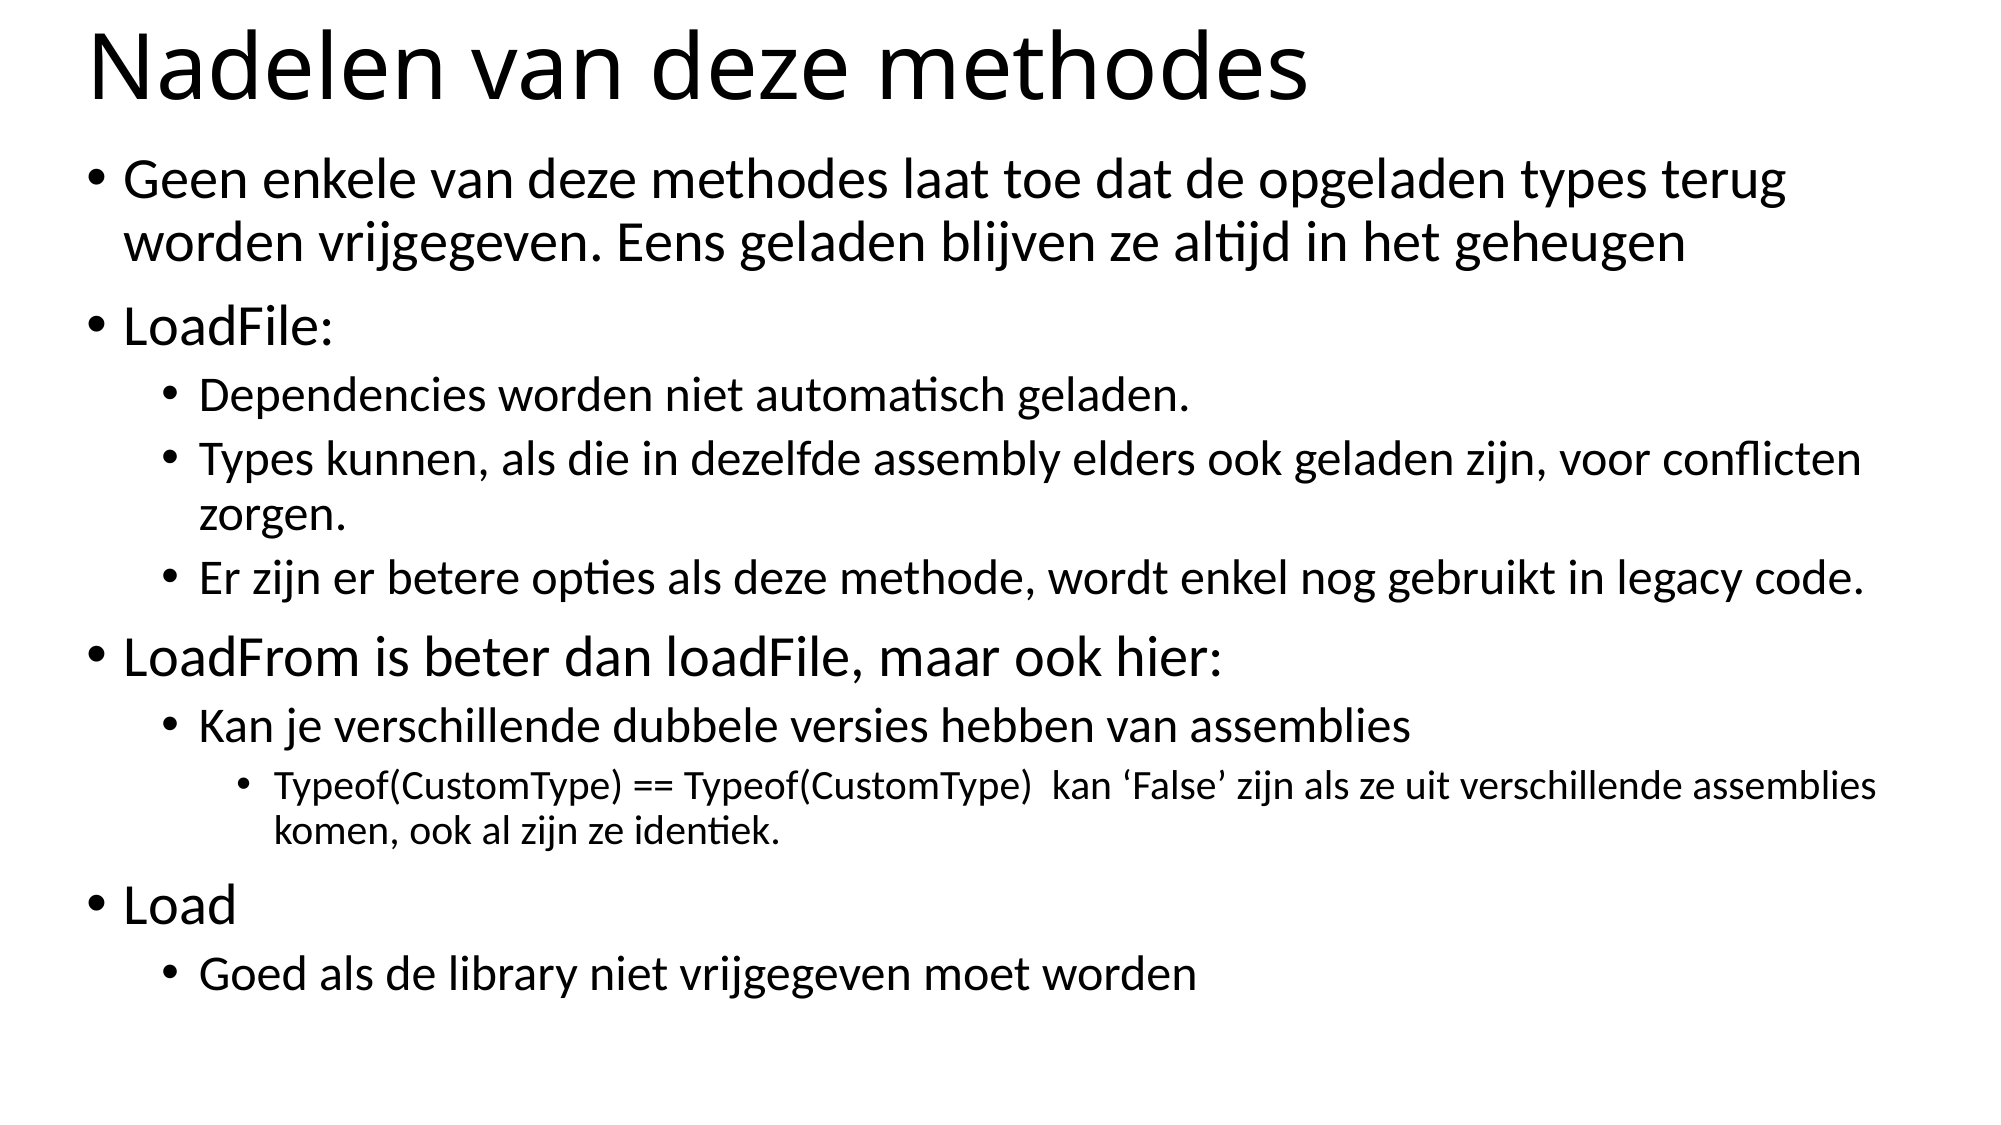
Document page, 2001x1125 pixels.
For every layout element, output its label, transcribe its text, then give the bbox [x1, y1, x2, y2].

title Nadelen van deze methodes [71, 9, 1863, 131]
list Geen enkele van deze methodes laat toe dat de opgeladen types terug worden vrijgegeven. Eens geladen blijven ze altijd in het geheugen LoadFile: Dependencies worden niet automatisch geladen. Types kunnen, als die in dezelfde assembly elders ook geladen zijn, voor conflicten zorgen. Er zijn er betere opties als deze methode, wordt enkel nog gebruikt in legacy code. LoadFrom is beter dan loadFile, maar ook hier: Kan je verschillende dubbele versies hebben van assemblies Typeof(CustomType) == Typeof(CustomType) kan ‘False’ zijn als ze uit verschillende assemblies komen, ook al zijn ze identiek. Load Goed als de library niet vrijgegeven moet worden [71, 141, 1960, 1059]
